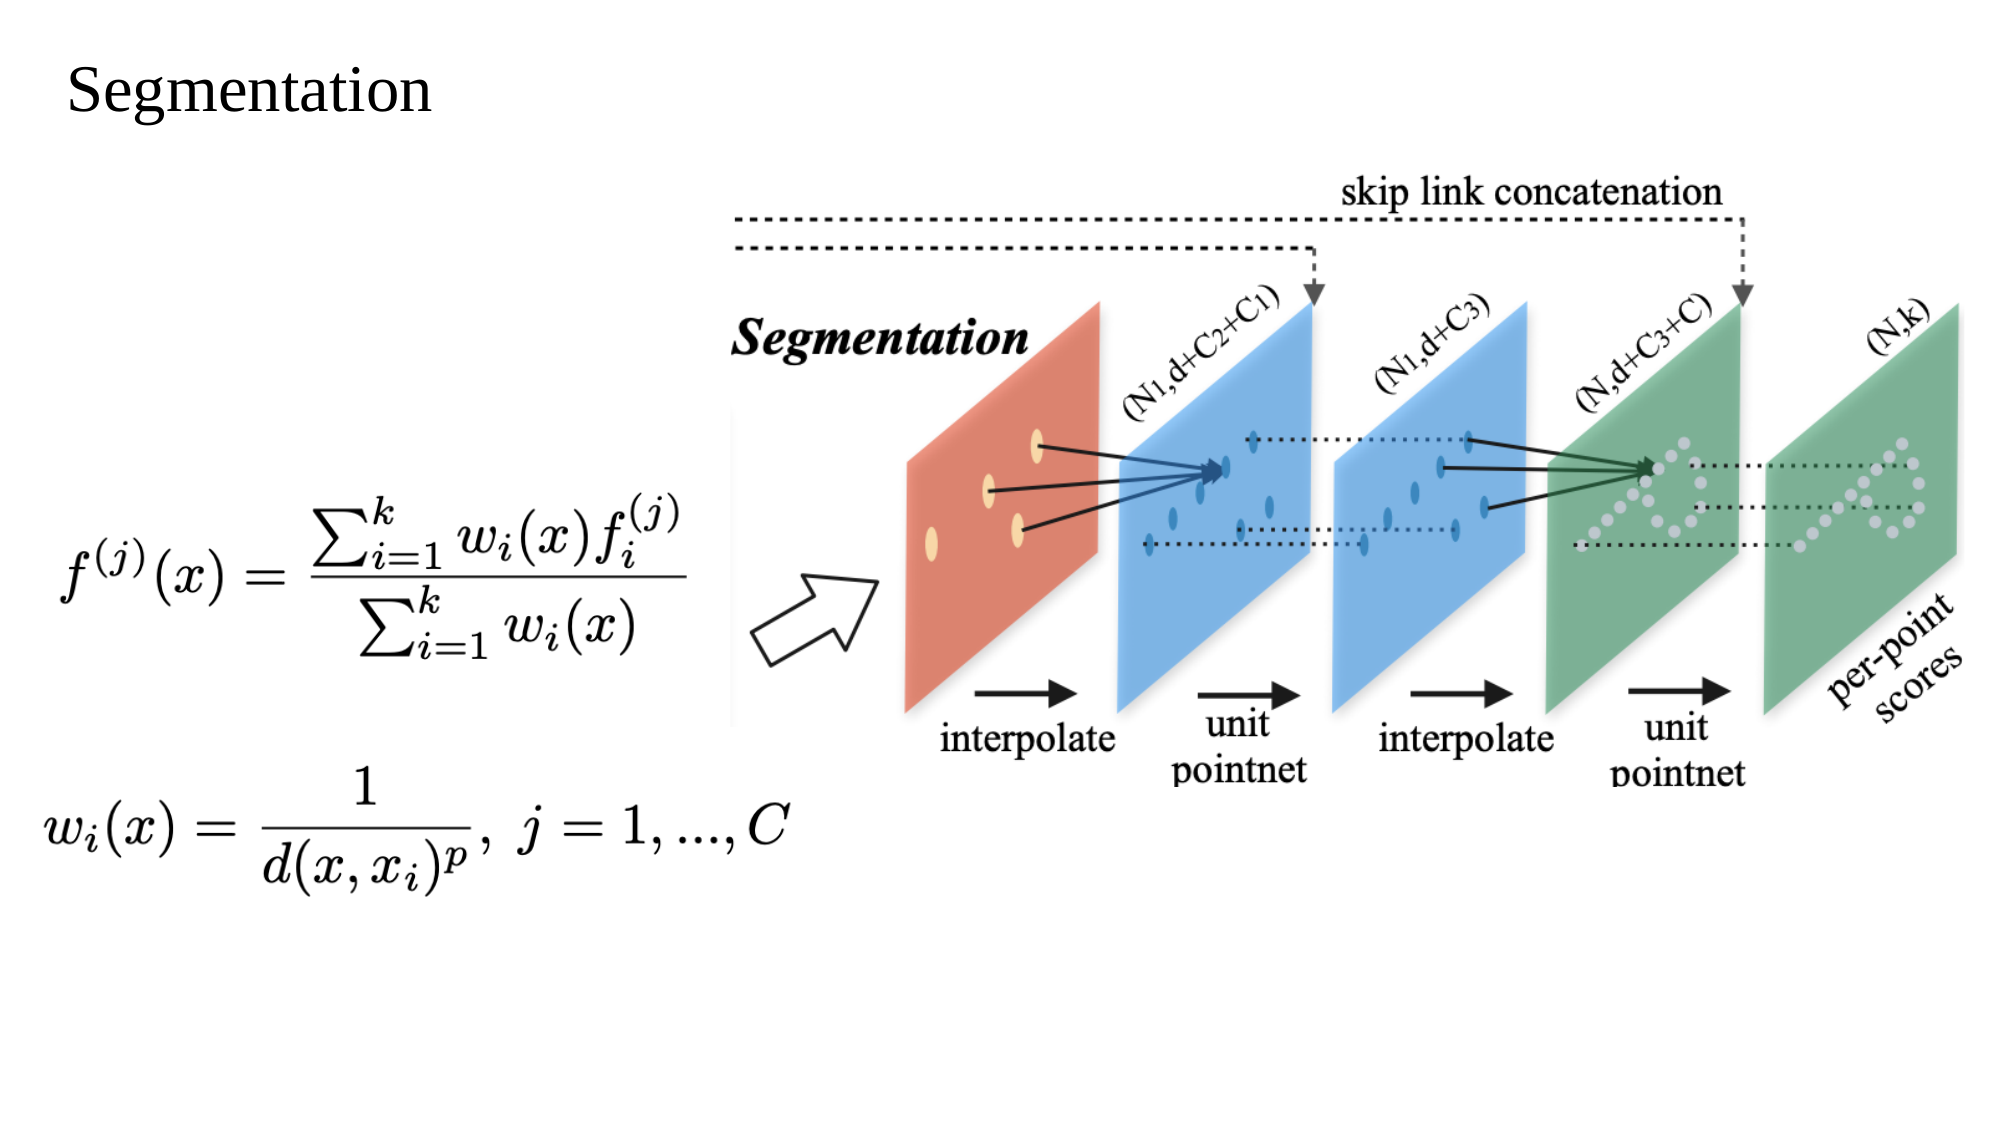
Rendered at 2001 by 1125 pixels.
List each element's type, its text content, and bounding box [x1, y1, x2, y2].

picture [43, 476, 713, 706]
text_box Segmentation [51, 37, 449, 132]
picture [25, 166, 1993, 941]
